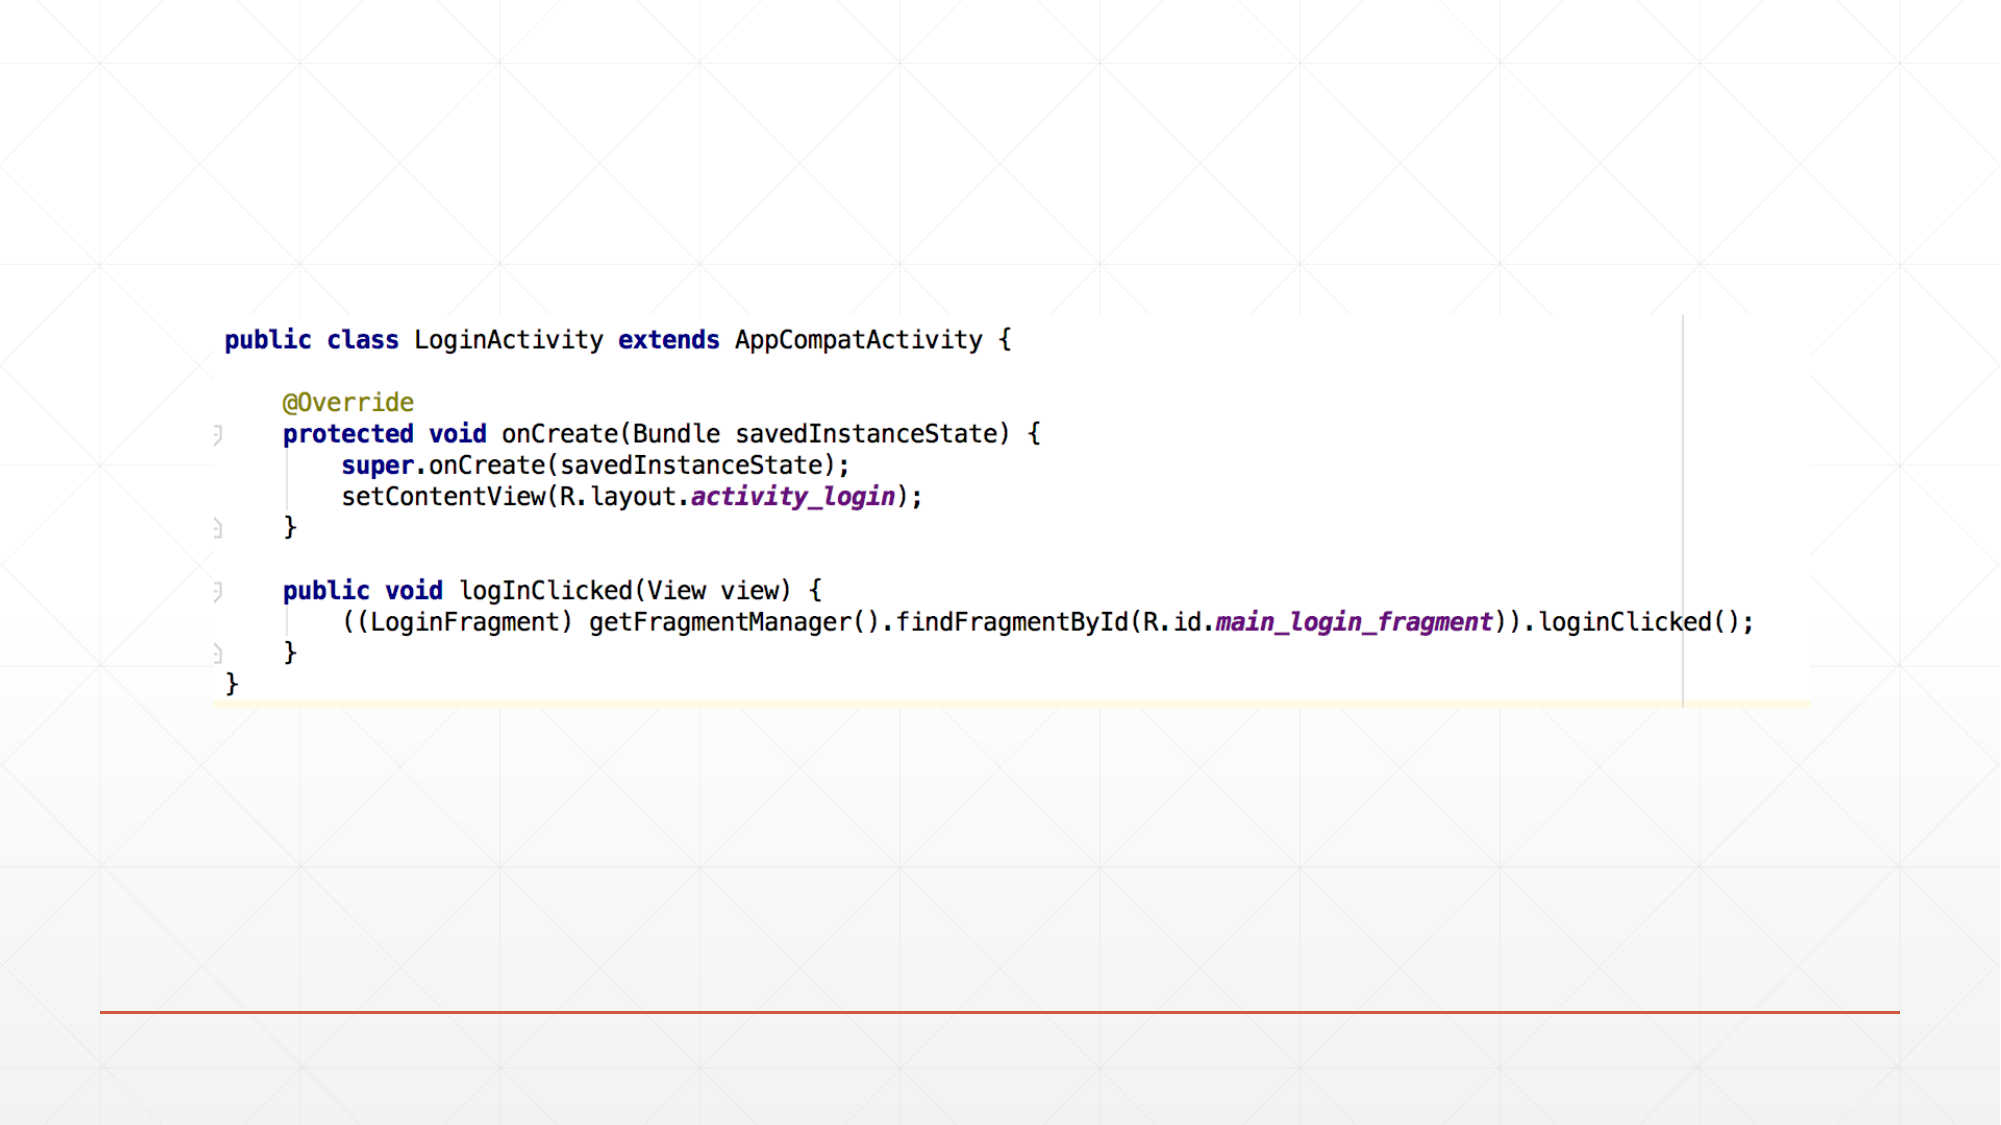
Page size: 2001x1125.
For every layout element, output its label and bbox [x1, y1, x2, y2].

picture [214, 315, 1810, 708]
